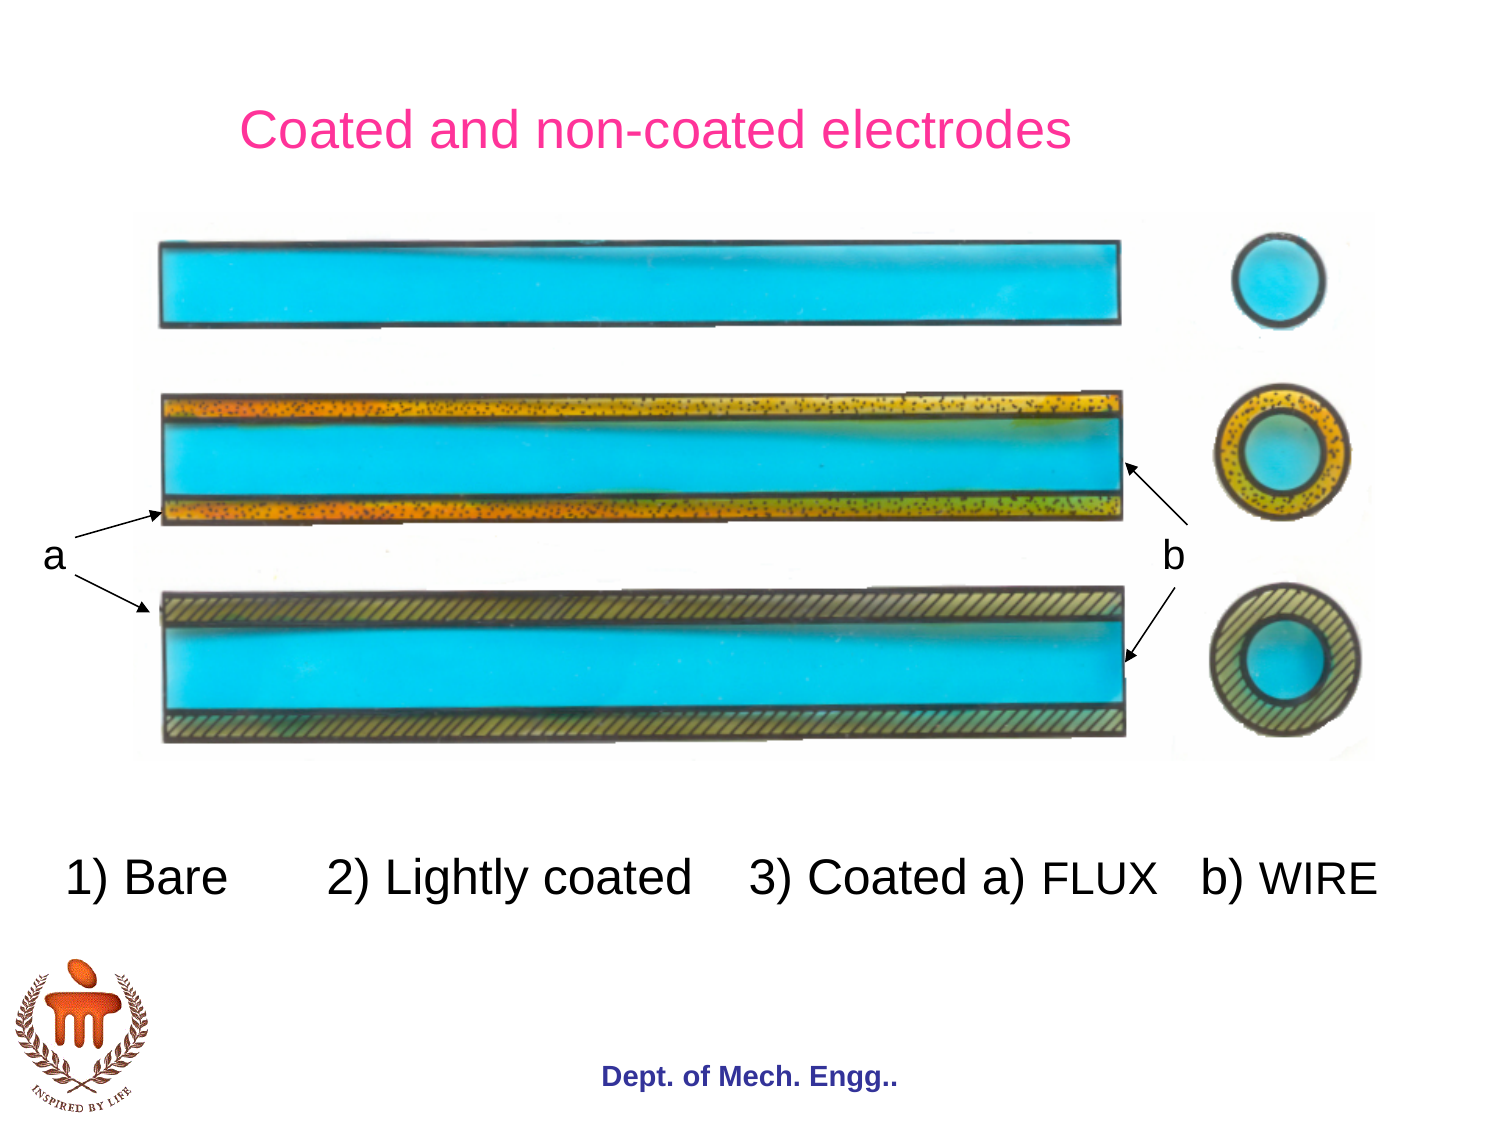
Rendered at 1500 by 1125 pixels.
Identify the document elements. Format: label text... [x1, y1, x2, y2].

footer Dept. of Mech. Engg.. [512, 1049, 988, 1103]
text_box Coated and non-coated electrodes [225, 87, 1150, 168]
picture [132, 212, 1376, 762]
text_box a [28, 520, 91, 585]
picture [0, 952, 157, 1118]
text_box 1) Bare 2) Lightly coated 3) Coated a) FLUX b) WIRE [49, 837, 1463, 913]
